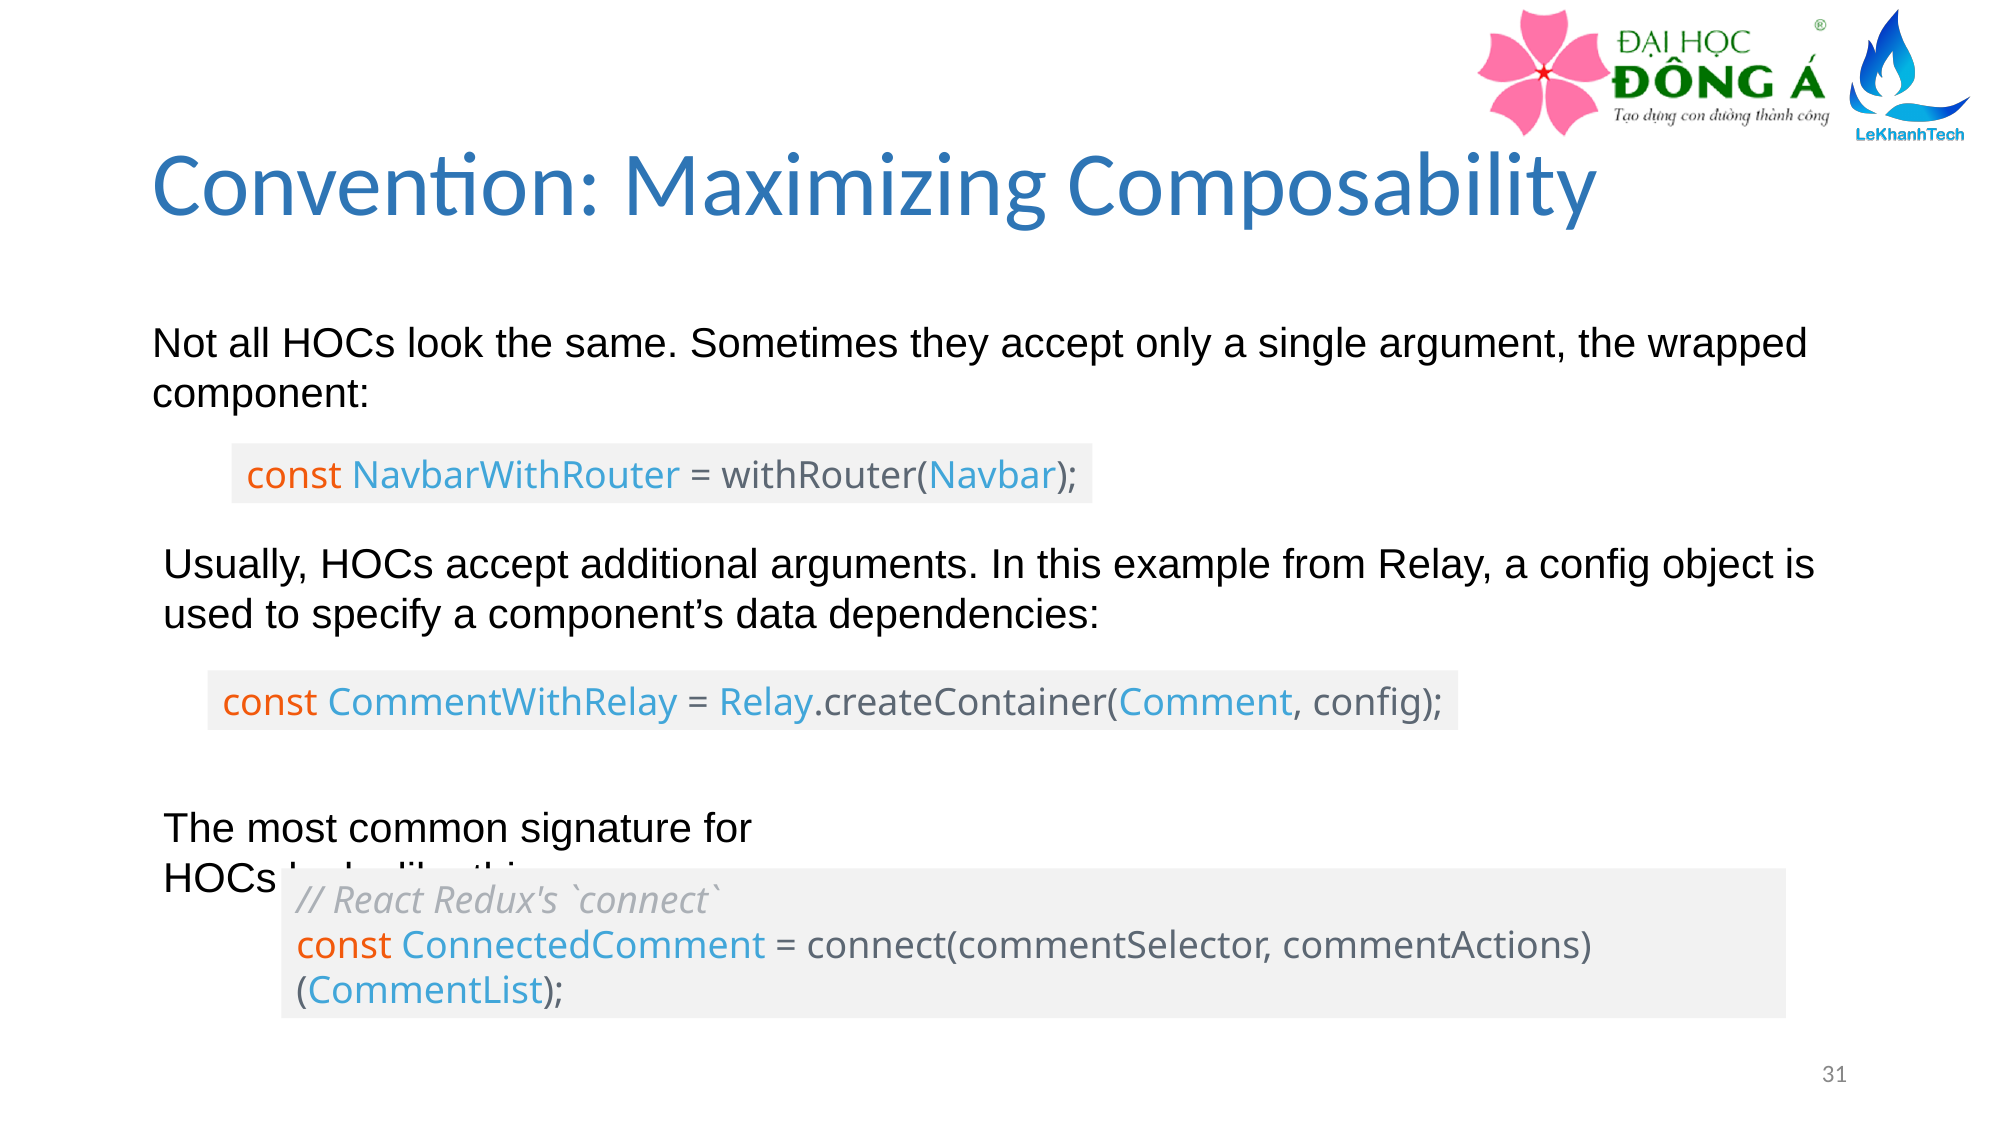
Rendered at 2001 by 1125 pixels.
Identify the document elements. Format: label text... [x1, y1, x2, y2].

picture [1465, 5, 1980, 144]
text_box Not all HOCs look the same. Sometimes they accept only a single argument, the wrapped component: [137, 307, 1841, 423]
slide_number 31 [1412, 1042, 1863, 1103]
text_box const NavbarWithRouter = withRouter(Navbar); [231, 443, 1093, 504]
text_box The most common signature for HOCs looks like this: [148, 793, 812, 909]
title Convention: Maximizing Composability [137, 91, 1863, 280]
text_box Usually, HOCs accept additional arguments. In this example from Relay, a config object is used to specify a component’s data dependencies: [148, 529, 1852, 644]
text_box // React Redux's `connect` const ConnectedComment = connect(commentSelector, commentActions)(CommentList); [281, 868, 1786, 1019]
text_box const CommentWithRelay = Relay.createContainer(Comment, config); [208, 670, 1458, 730]
